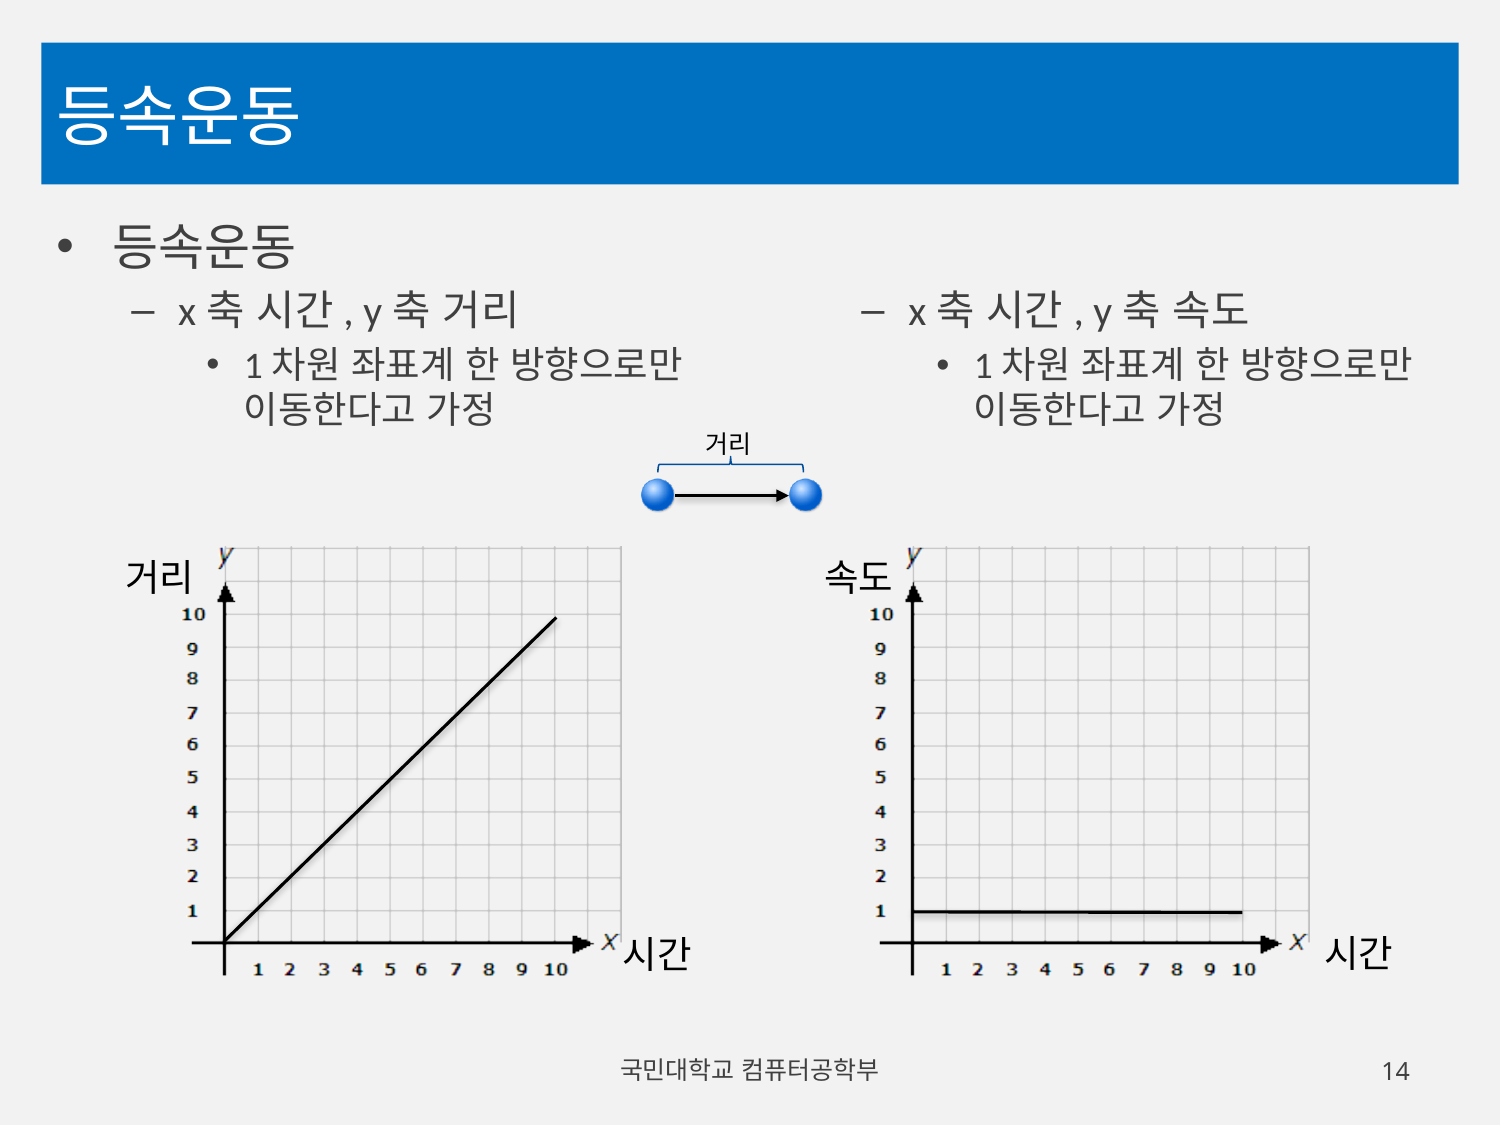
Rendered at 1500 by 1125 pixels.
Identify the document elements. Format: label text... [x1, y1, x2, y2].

title 등속운동 [41, 42, 1459, 185]
slide_number 14 [1074, 1042, 1425, 1103]
text_box 거리 [110, 546, 157, 606]
list 등속운동 x축 시간, y축 거리 1차원 좌표계 한 방향으로만 이동한다고 가정 [41, 208, 729, 1000]
text_box 거리 [690, 421, 767, 467]
footer 국민대학교 컴퓨터공학부 [466, 1042, 1034, 1103]
picture [640, 478, 676, 514]
text_box x축 시간, y축 속도 1차원 좌표계 한 방향으로만 이동한다고 가정 [771, 208, 1459, 1000]
text_box [657, 463, 805, 473]
text_box 시간 [627, 923, 707, 984]
picture [788, 478, 824, 514]
picture [846, 545, 1310, 989]
picture [159, 545, 623, 989]
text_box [224, 617, 557, 941]
